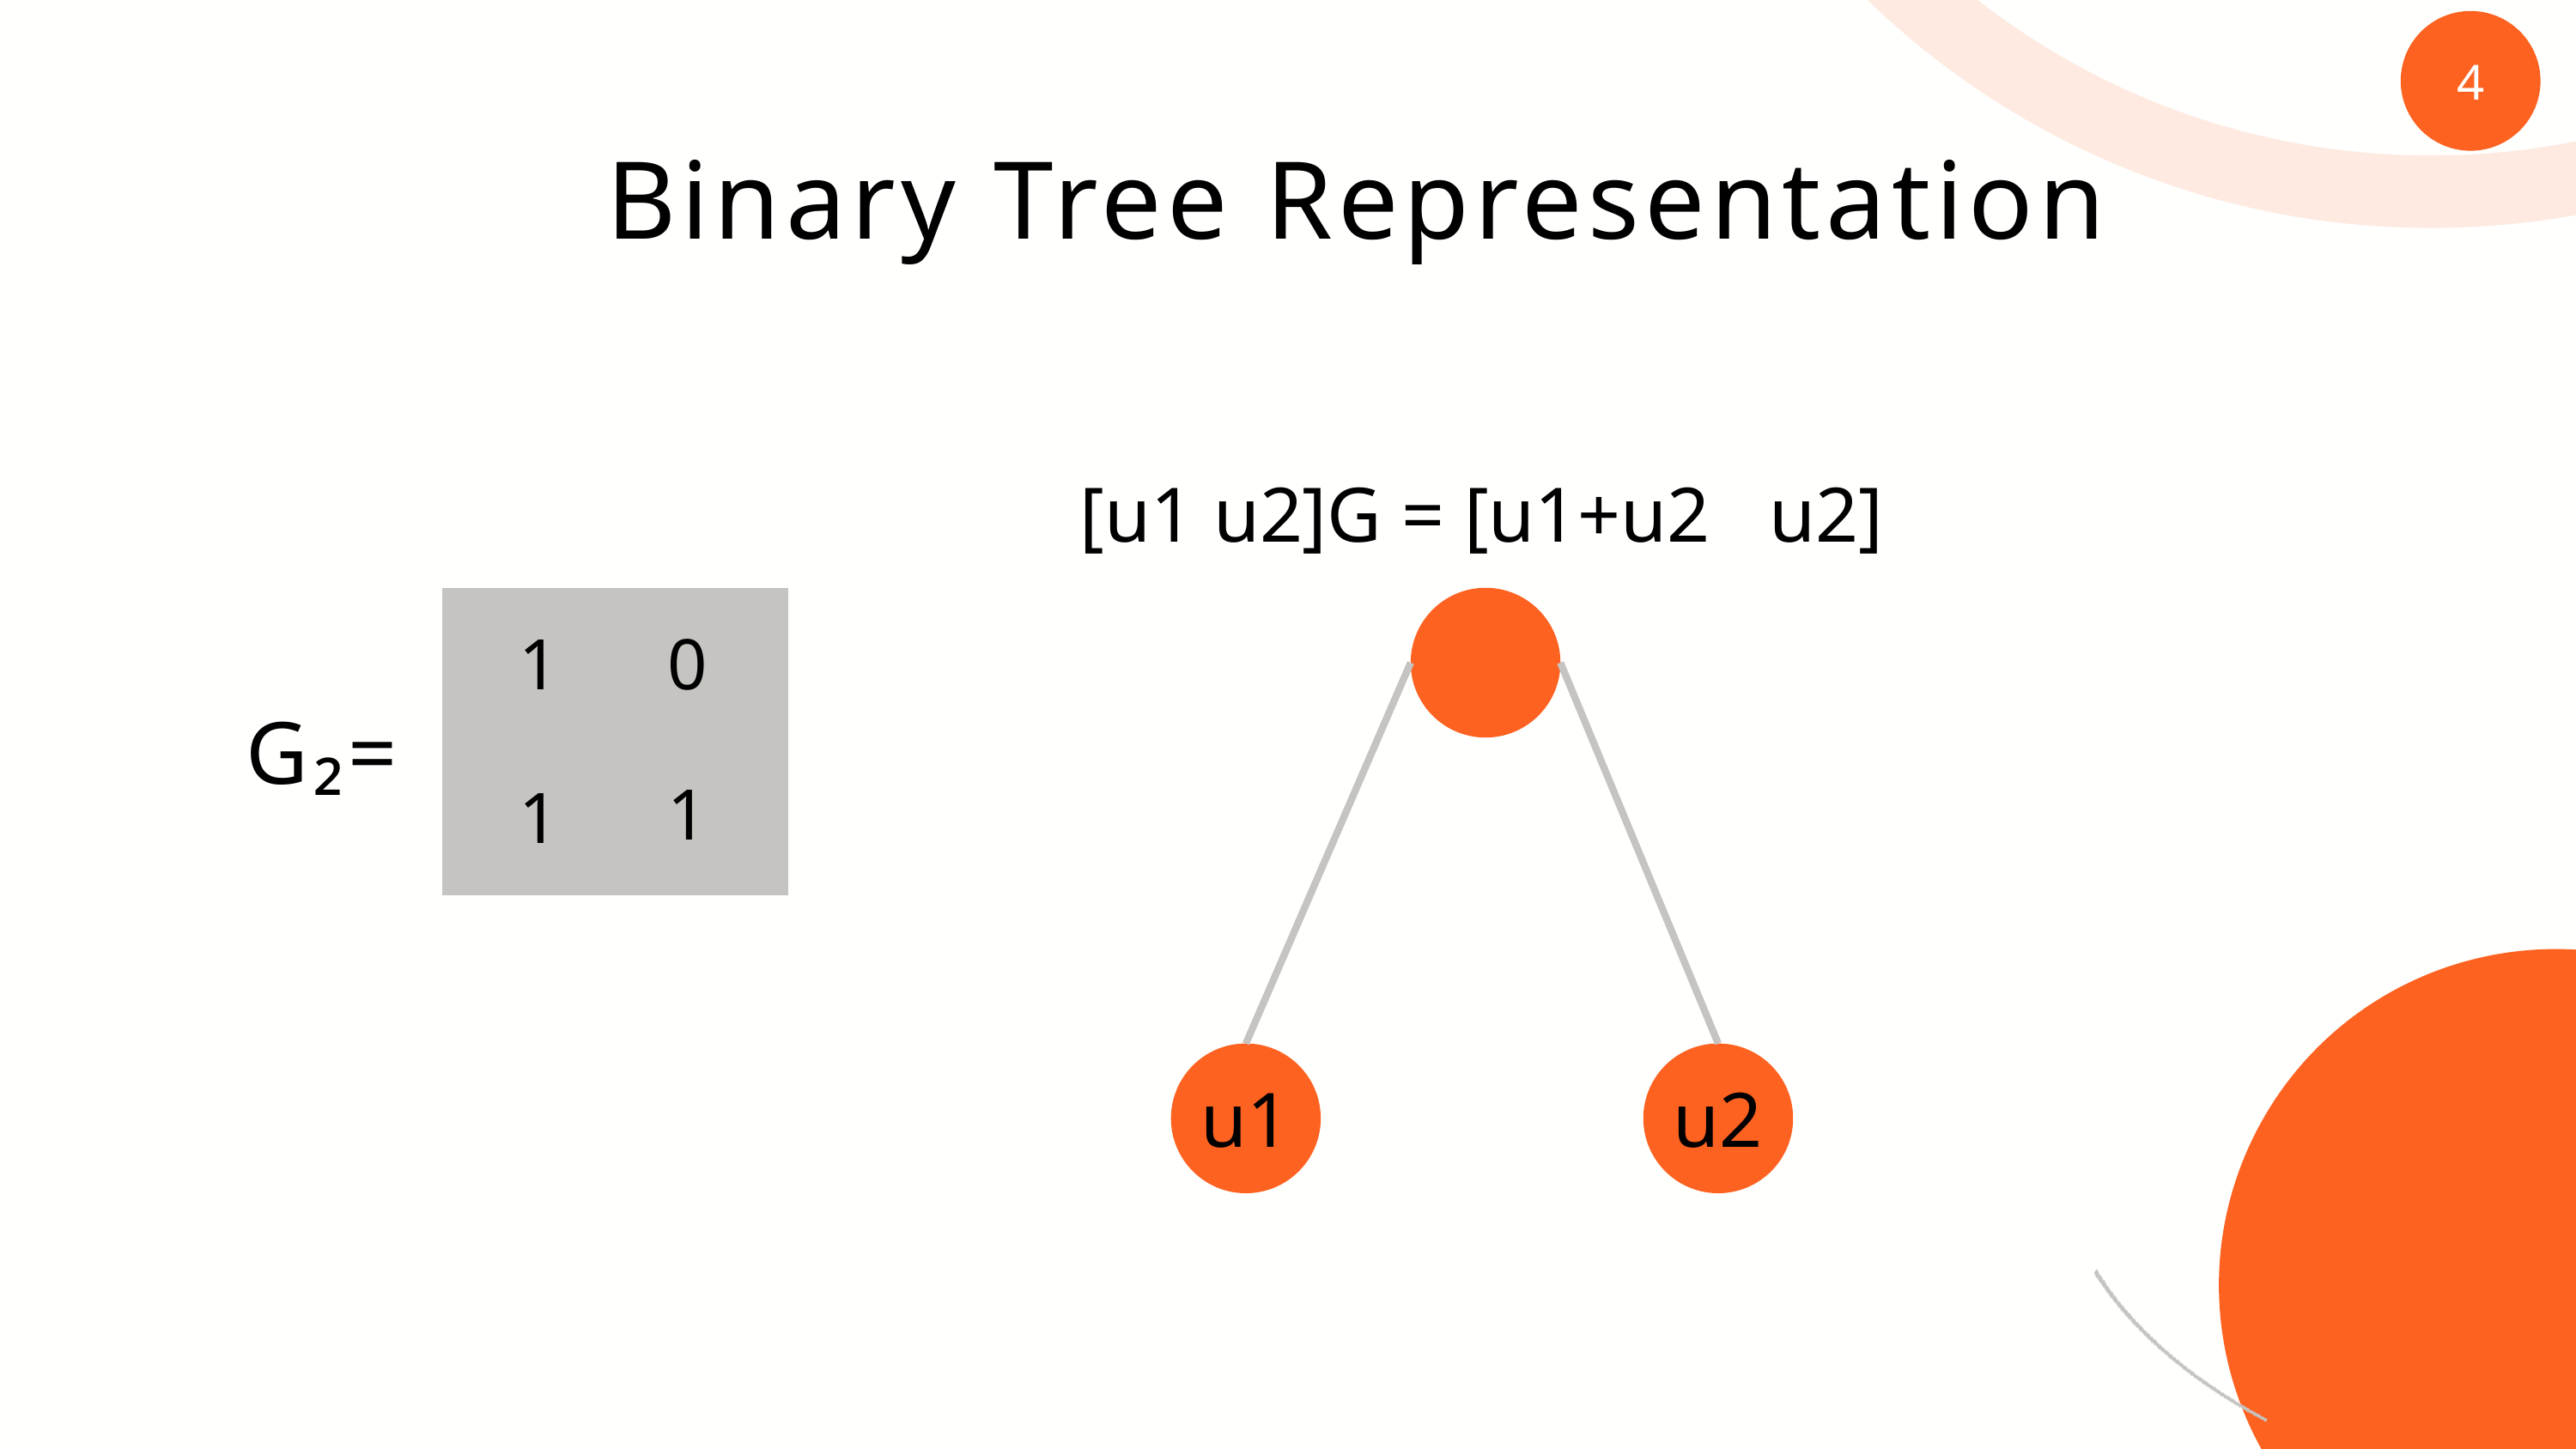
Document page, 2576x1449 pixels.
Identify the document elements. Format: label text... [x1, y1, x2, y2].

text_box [1656, 0, 2576, 192]
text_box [246, 587, 789, 896]
picture [2053, 1245, 2110, 1379]
text_box Binary Tree Representation [568, 110, 2148, 260]
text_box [1153, 587, 1811, 1194]
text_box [2400, 10, 2541, 151]
text_box [u1 u2]G = [u1+u2 u2] [1079, 407, 1968, 558]
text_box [2110, 840, 2576, 1449]
